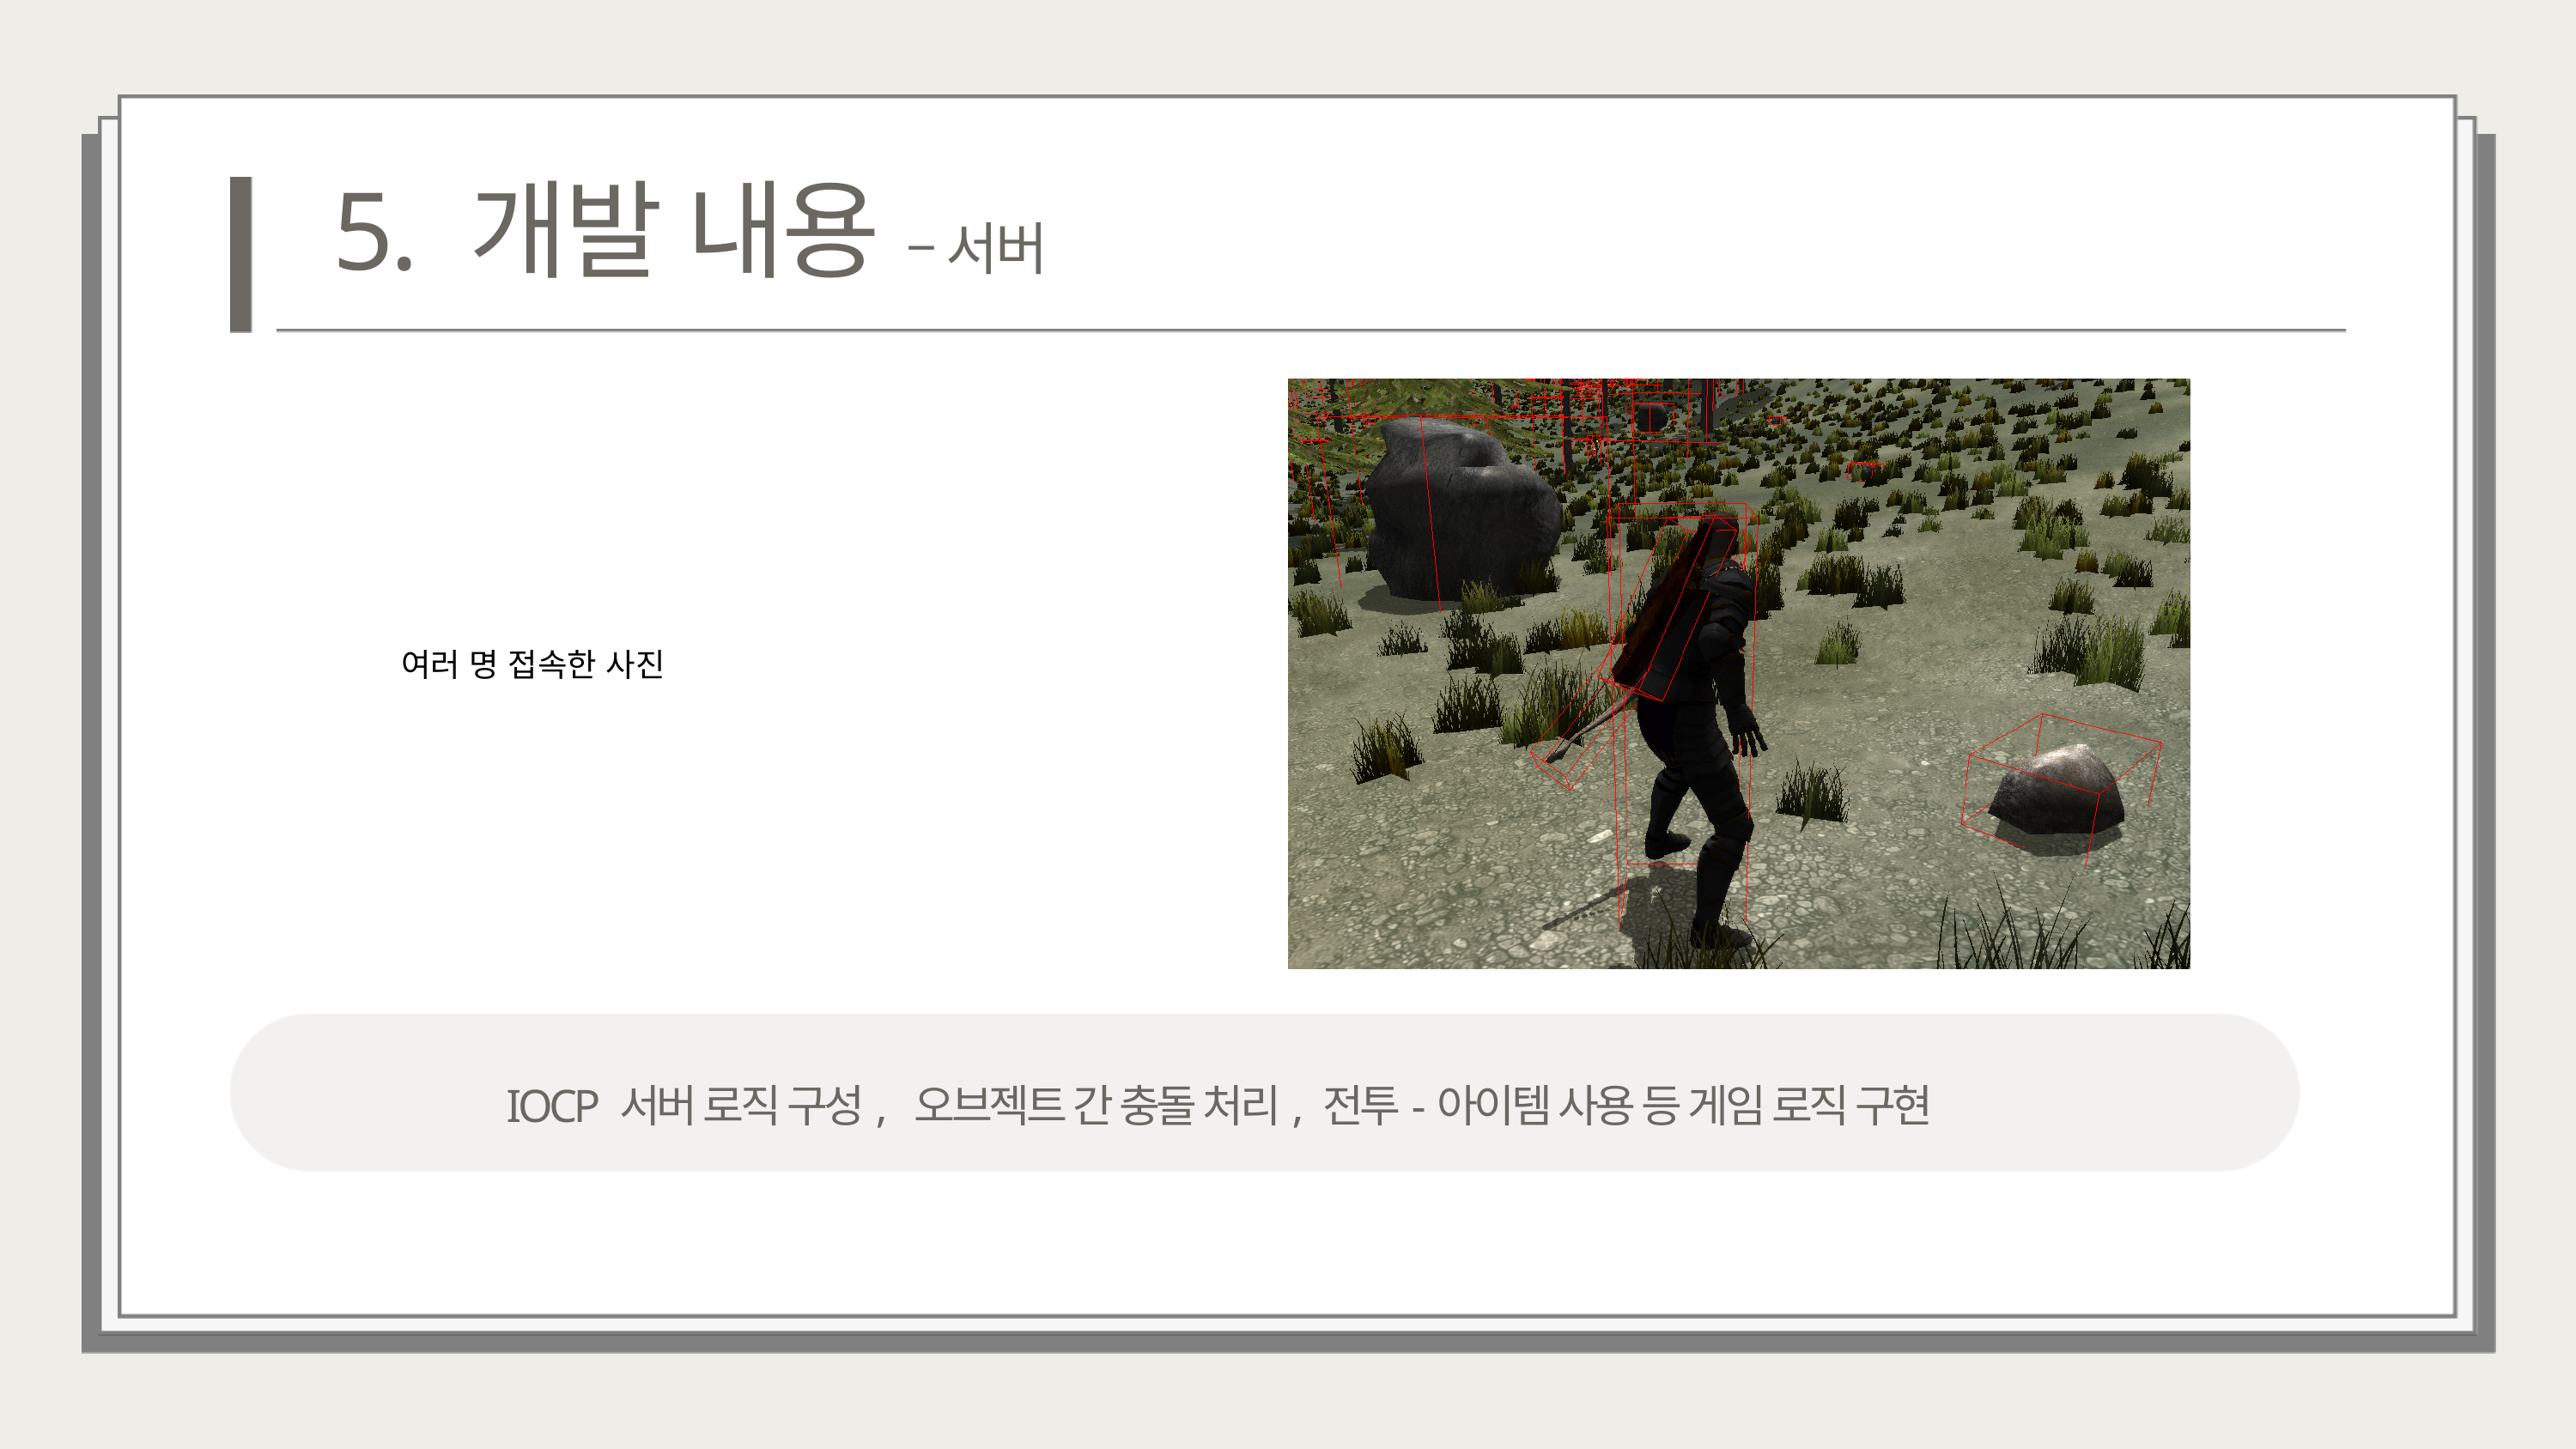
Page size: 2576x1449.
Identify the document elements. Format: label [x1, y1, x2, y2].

picture [82, 94, 2496, 1355]
text_box [230, 1013, 2301, 1172]
